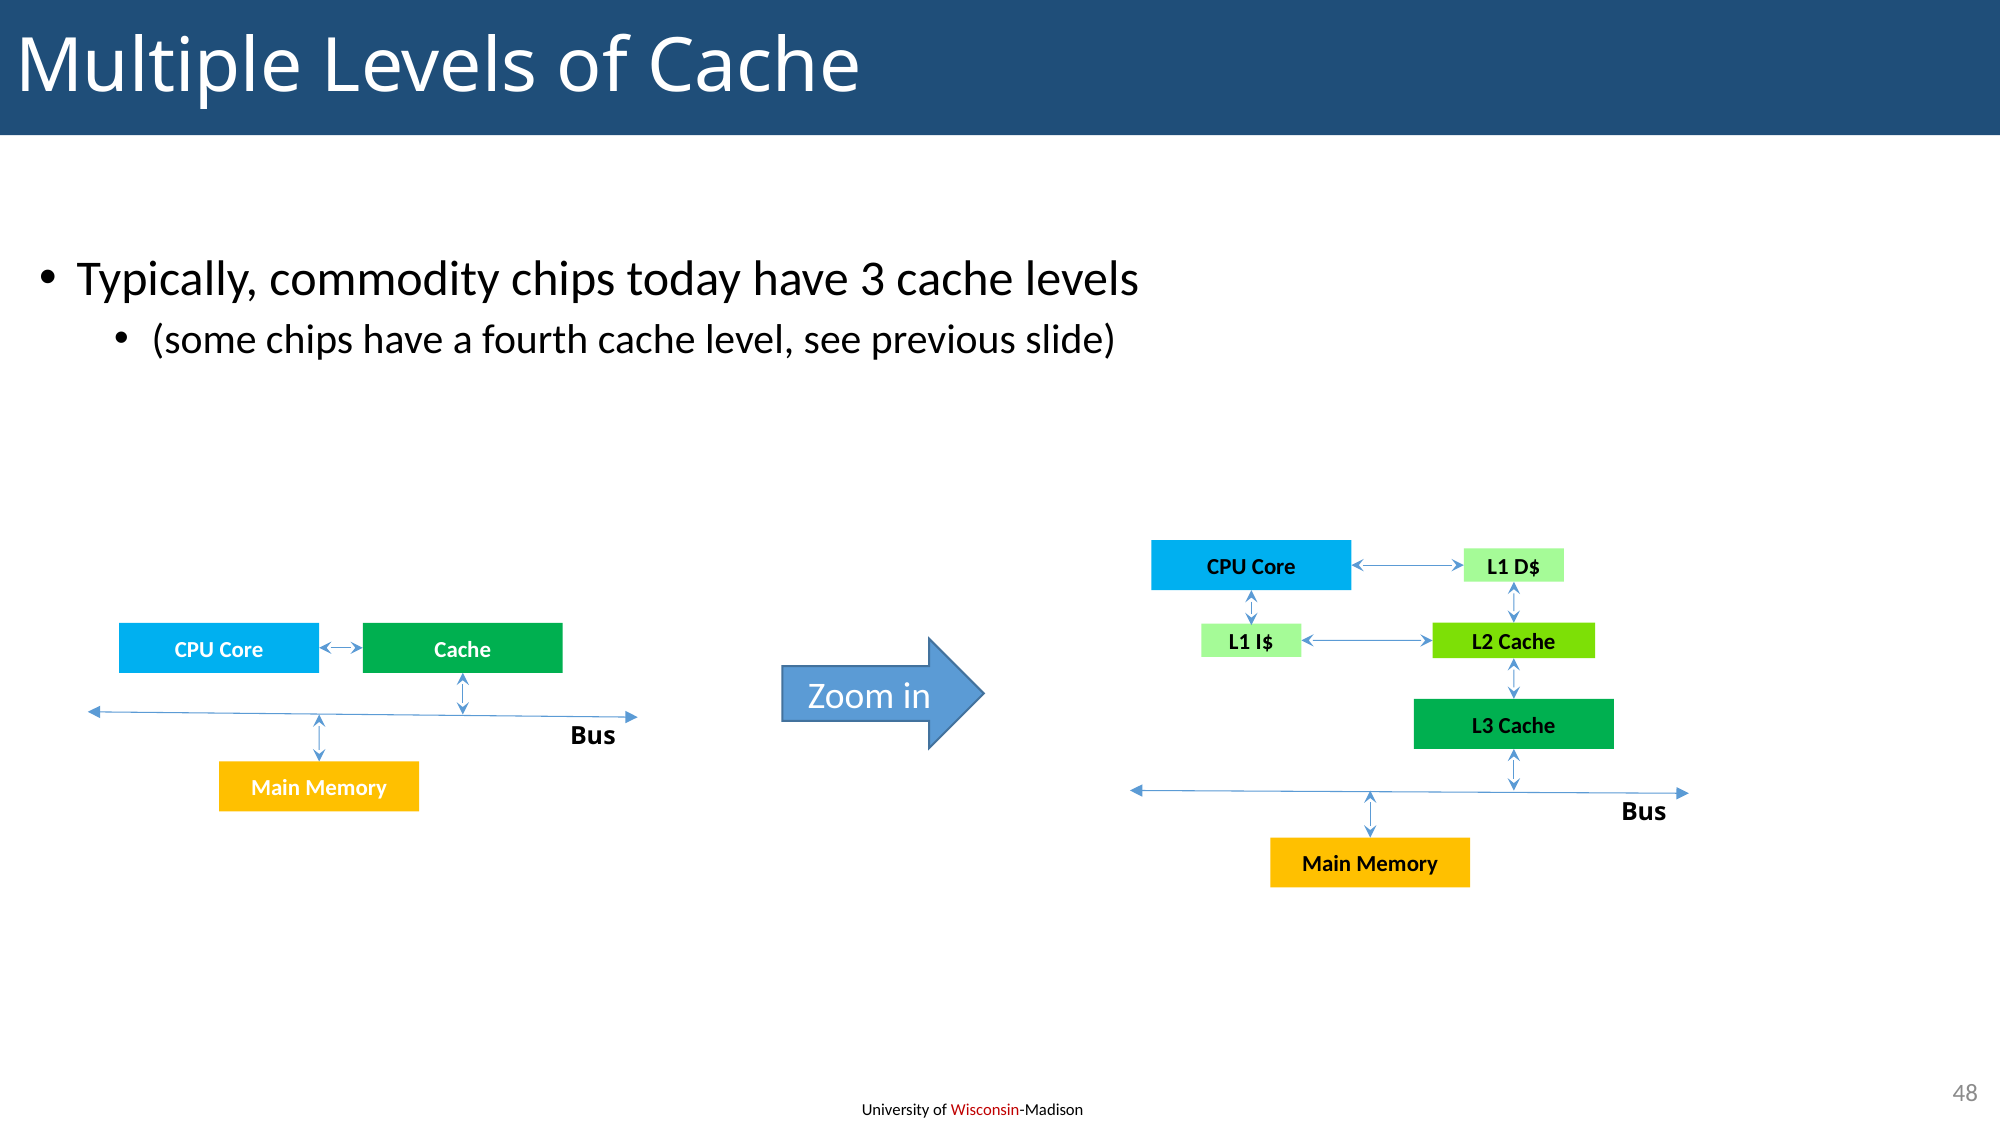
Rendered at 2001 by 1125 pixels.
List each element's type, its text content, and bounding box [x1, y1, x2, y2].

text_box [1371, 790, 1689, 794]
text_box Main Memory [1269, 836, 1471, 889]
list Typically, commodity chips today have 3 cache levels (some chips have a fourth cache level, see previous slide) [24, 245, 1987, 1055]
title Multiple Levels of Cache [0, 0, 2000, 136]
text_box Bus [1606, 794, 1682, 833]
text_box L1 I$ [1200, 623, 1302, 658]
text_box L3 Cache [1413, 698, 1615, 750]
text_box L2 Cache [1432, 622, 1596, 659]
text_box Zoom in [781, 636, 986, 751]
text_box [87, 622, 638, 812]
text_box L1 D$ [1463, 547, 1565, 583]
text_box CPU Core [1150, 539, 1352, 591]
slide_number 48 [1879, 1069, 1994, 1114]
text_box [1129, 790, 1370, 794]
